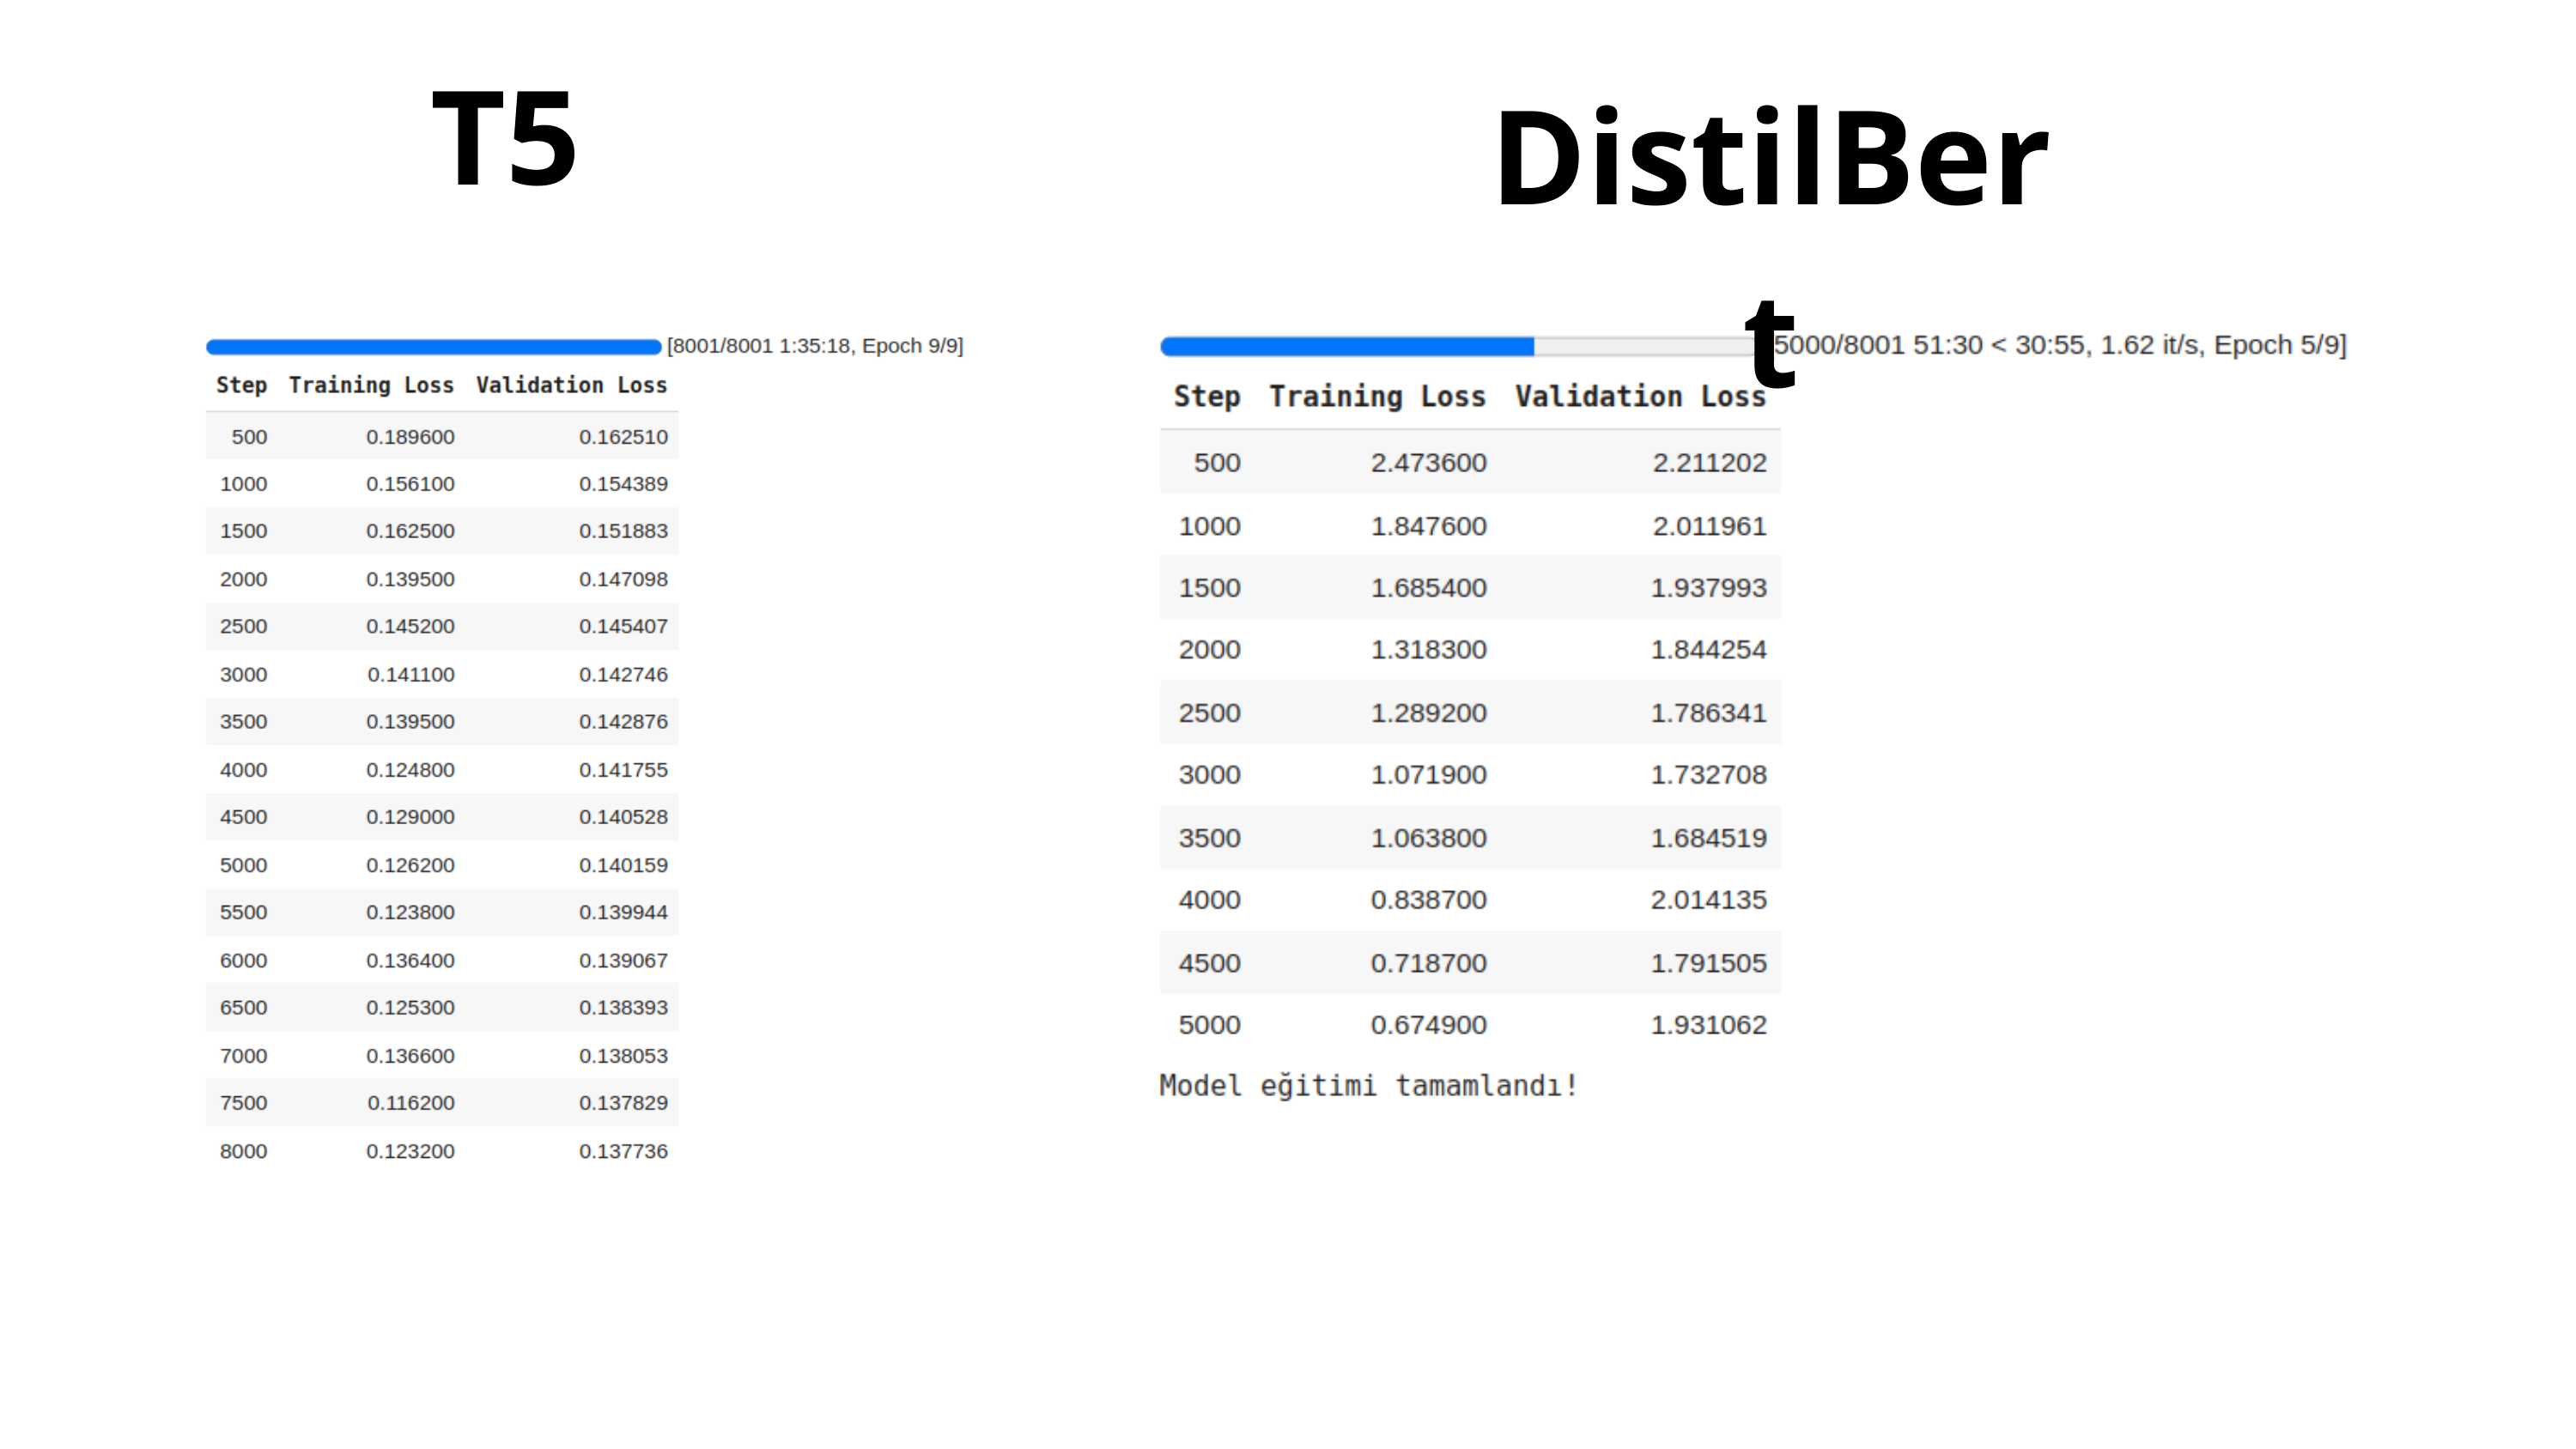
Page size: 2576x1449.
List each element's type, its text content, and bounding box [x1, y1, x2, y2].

text_box [1141, 325, 2402, 1114]
text_box [187, 325, 980, 1171]
text_box DistilBert [1464, 47, 2078, 414]
text_box T5 [428, 27, 584, 211]
